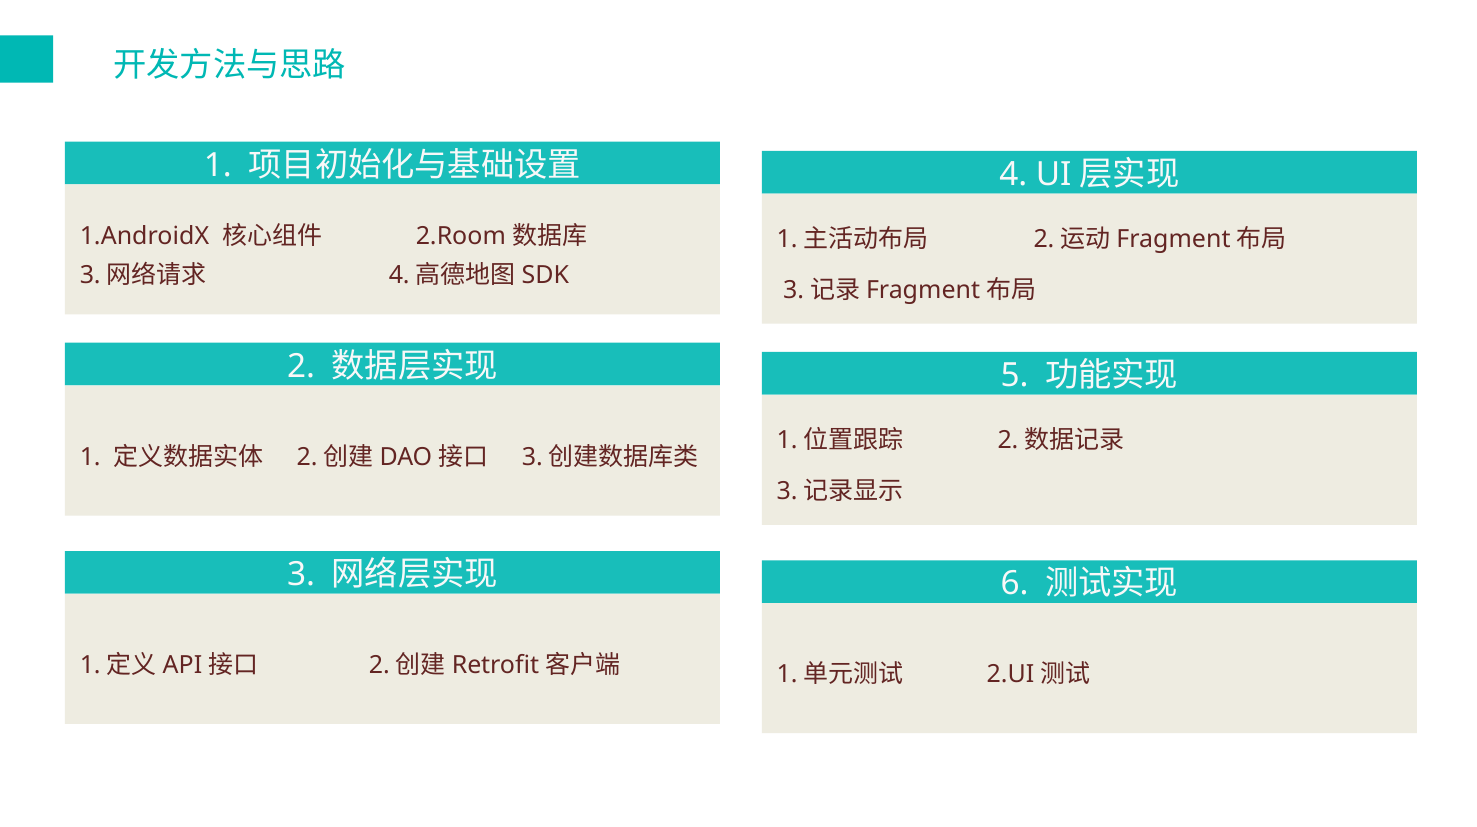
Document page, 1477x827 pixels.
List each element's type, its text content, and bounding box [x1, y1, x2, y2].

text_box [761, 150, 1418, 325]
text_box [0, 33, 55, 85]
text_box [761, 351, 1418, 526]
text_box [761, 560, 1418, 734]
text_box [64, 550, 721, 725]
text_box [64, 342, 721, 516]
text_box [64, 141, 721, 315]
text_box 开发方法与思路 [41, 35, 419, 107]
